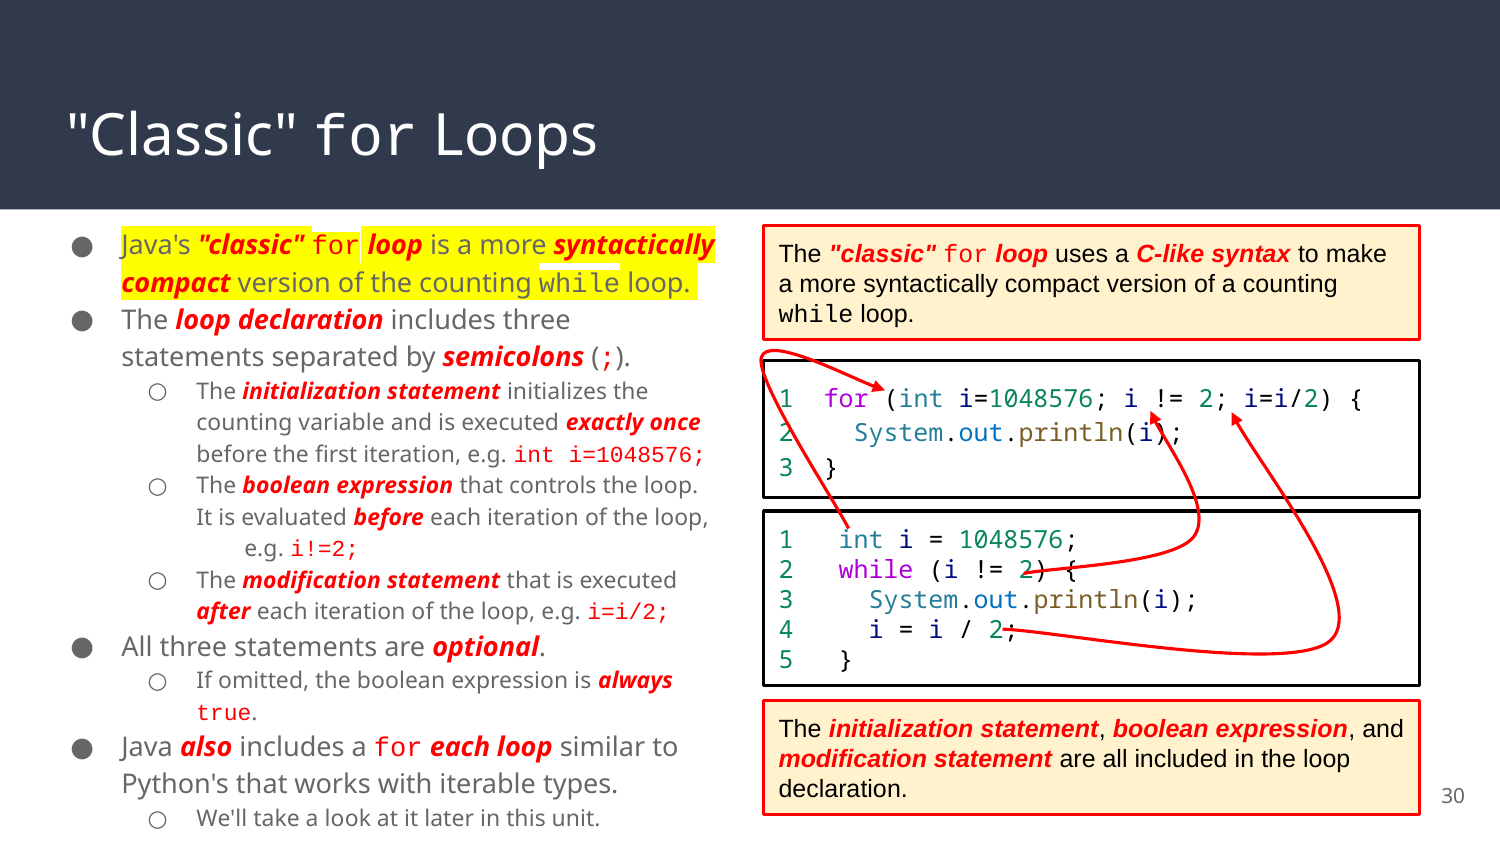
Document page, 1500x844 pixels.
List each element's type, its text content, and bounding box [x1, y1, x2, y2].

title "Classic" for Loops [51, 82, 1449, 185]
text_box [1023, 410, 1179, 574]
list Java's "classic" for loop is a more syntactically compact version of the counting while loop. The loop declaration includes three statements separated by semicolons (;). The initialization statement initializes the counting variable and is executed exactly once before the first iteration, e.g. int i=1048576; The boolean expression that controls the loop. It is evaluated before each iteration of the loop, e.g. i!=2; The modification statement that is executed after each iteration of the loop, e.g. i=i/2; All three statements are optional. If omitted, the boolean expression is always true. Java also includes a for each loop similar to Python's that works with iterable types. We'll take a look at it later in this unit. [31, 207, 730, 844]
text_box 1 for (int i=1048576; i != 2; i=i/2) { 2 System.out.println(i); 3 } [815, 360, 1420, 498]
text_box [760, 350, 886, 529]
text_box The "classic" for loop uses a C-like syntax to make a more syntactically compact version of a counting while loop. [763, 225, 1420, 340]
text_box The initialization statement, boolean expression, and modification statement are all included in the loop declaration. [763, 700, 1420, 815]
text_box [1002, 412, 1340, 655]
text_box 1 for (int i=1048576; i != 2; i=i/2) { 2 System.out.println(i); 3 } [763, 375, 830, 498]
text_box 1 int i = 1048576; 2 while (i != 2) { 3 System.out.println(i); 4 i = i / 2; 5 } [763, 511, 1420, 686]
slide_number 30 [1389, 764, 1480, 830]
